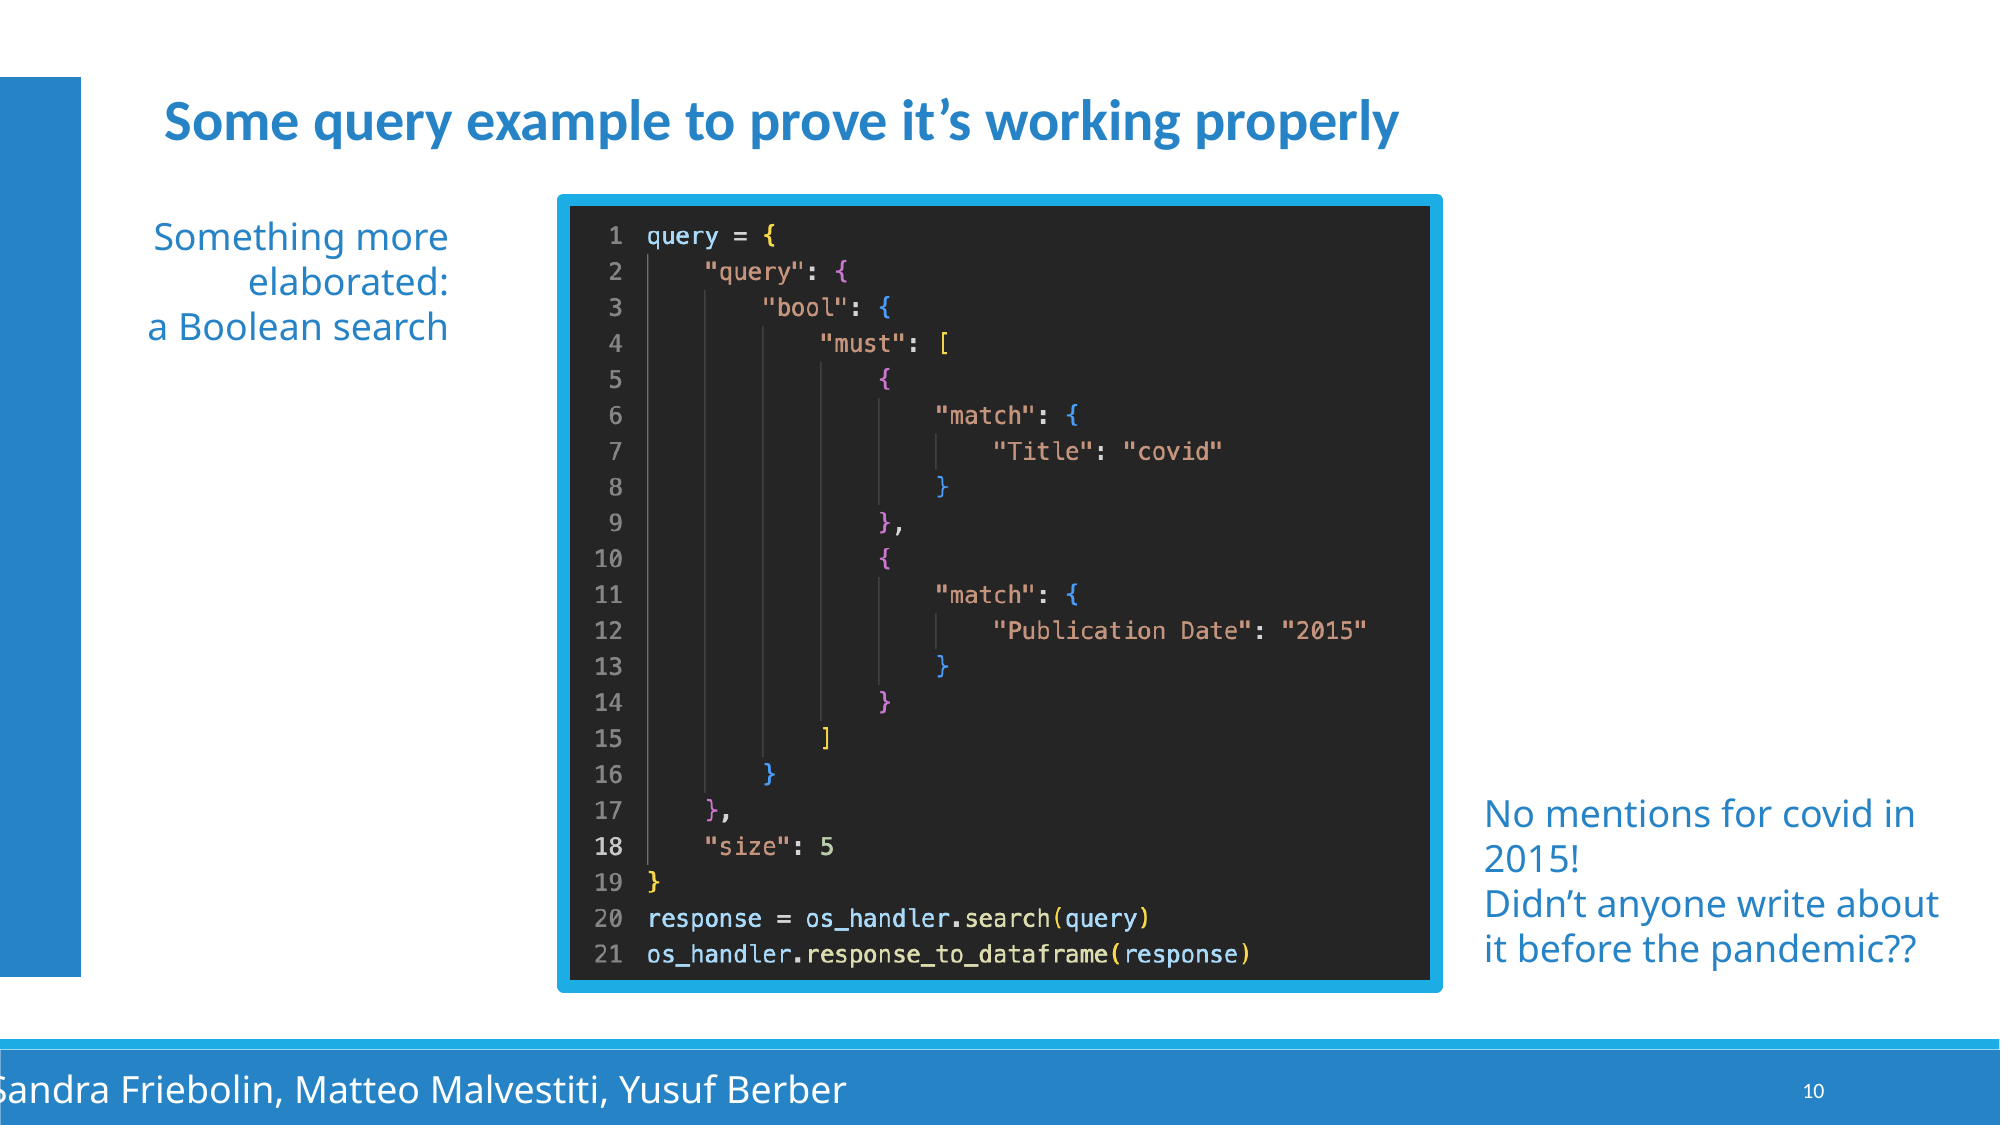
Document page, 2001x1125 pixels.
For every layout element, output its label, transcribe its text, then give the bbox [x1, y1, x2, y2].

picture [569, 205, 1431, 981]
text_box No mentions for covid in 2015! Didn’t anyone write about it before the pandemic?? [1469, 782, 1984, 978]
text_box Sandra Friebolin, Matteo Malvestiti, Yusuf Berber [0, 1058, 863, 1119]
text_box [0, 72, 85, 981]
text_box Some query example to prove it’s working properly [149, 74, 1677, 160]
slide_number 10 [1624, 1059, 1840, 1120]
text_box Something more elaborated: a Boolean search [106, 205, 464, 356]
